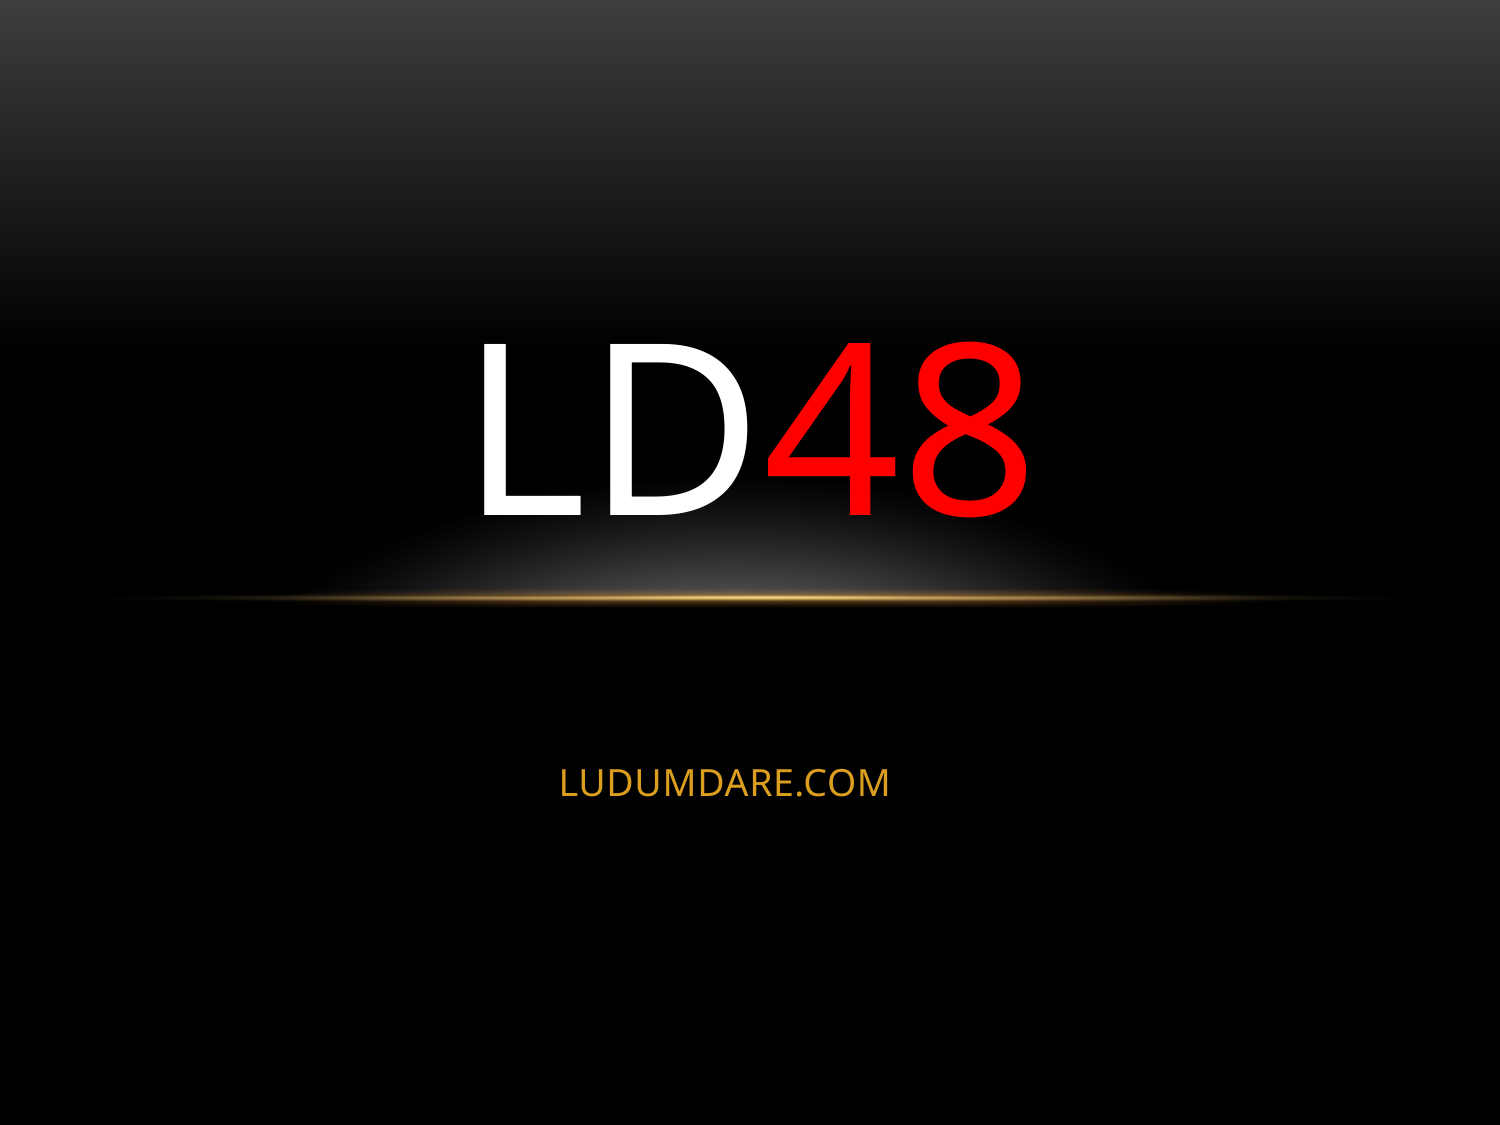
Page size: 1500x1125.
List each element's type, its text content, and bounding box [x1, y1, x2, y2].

title LD48 [112, 329, 1388, 571]
subtitle LUDUMDARE.COM [200, 637, 1250, 925]
picture [0, 0, 1500, 750]
